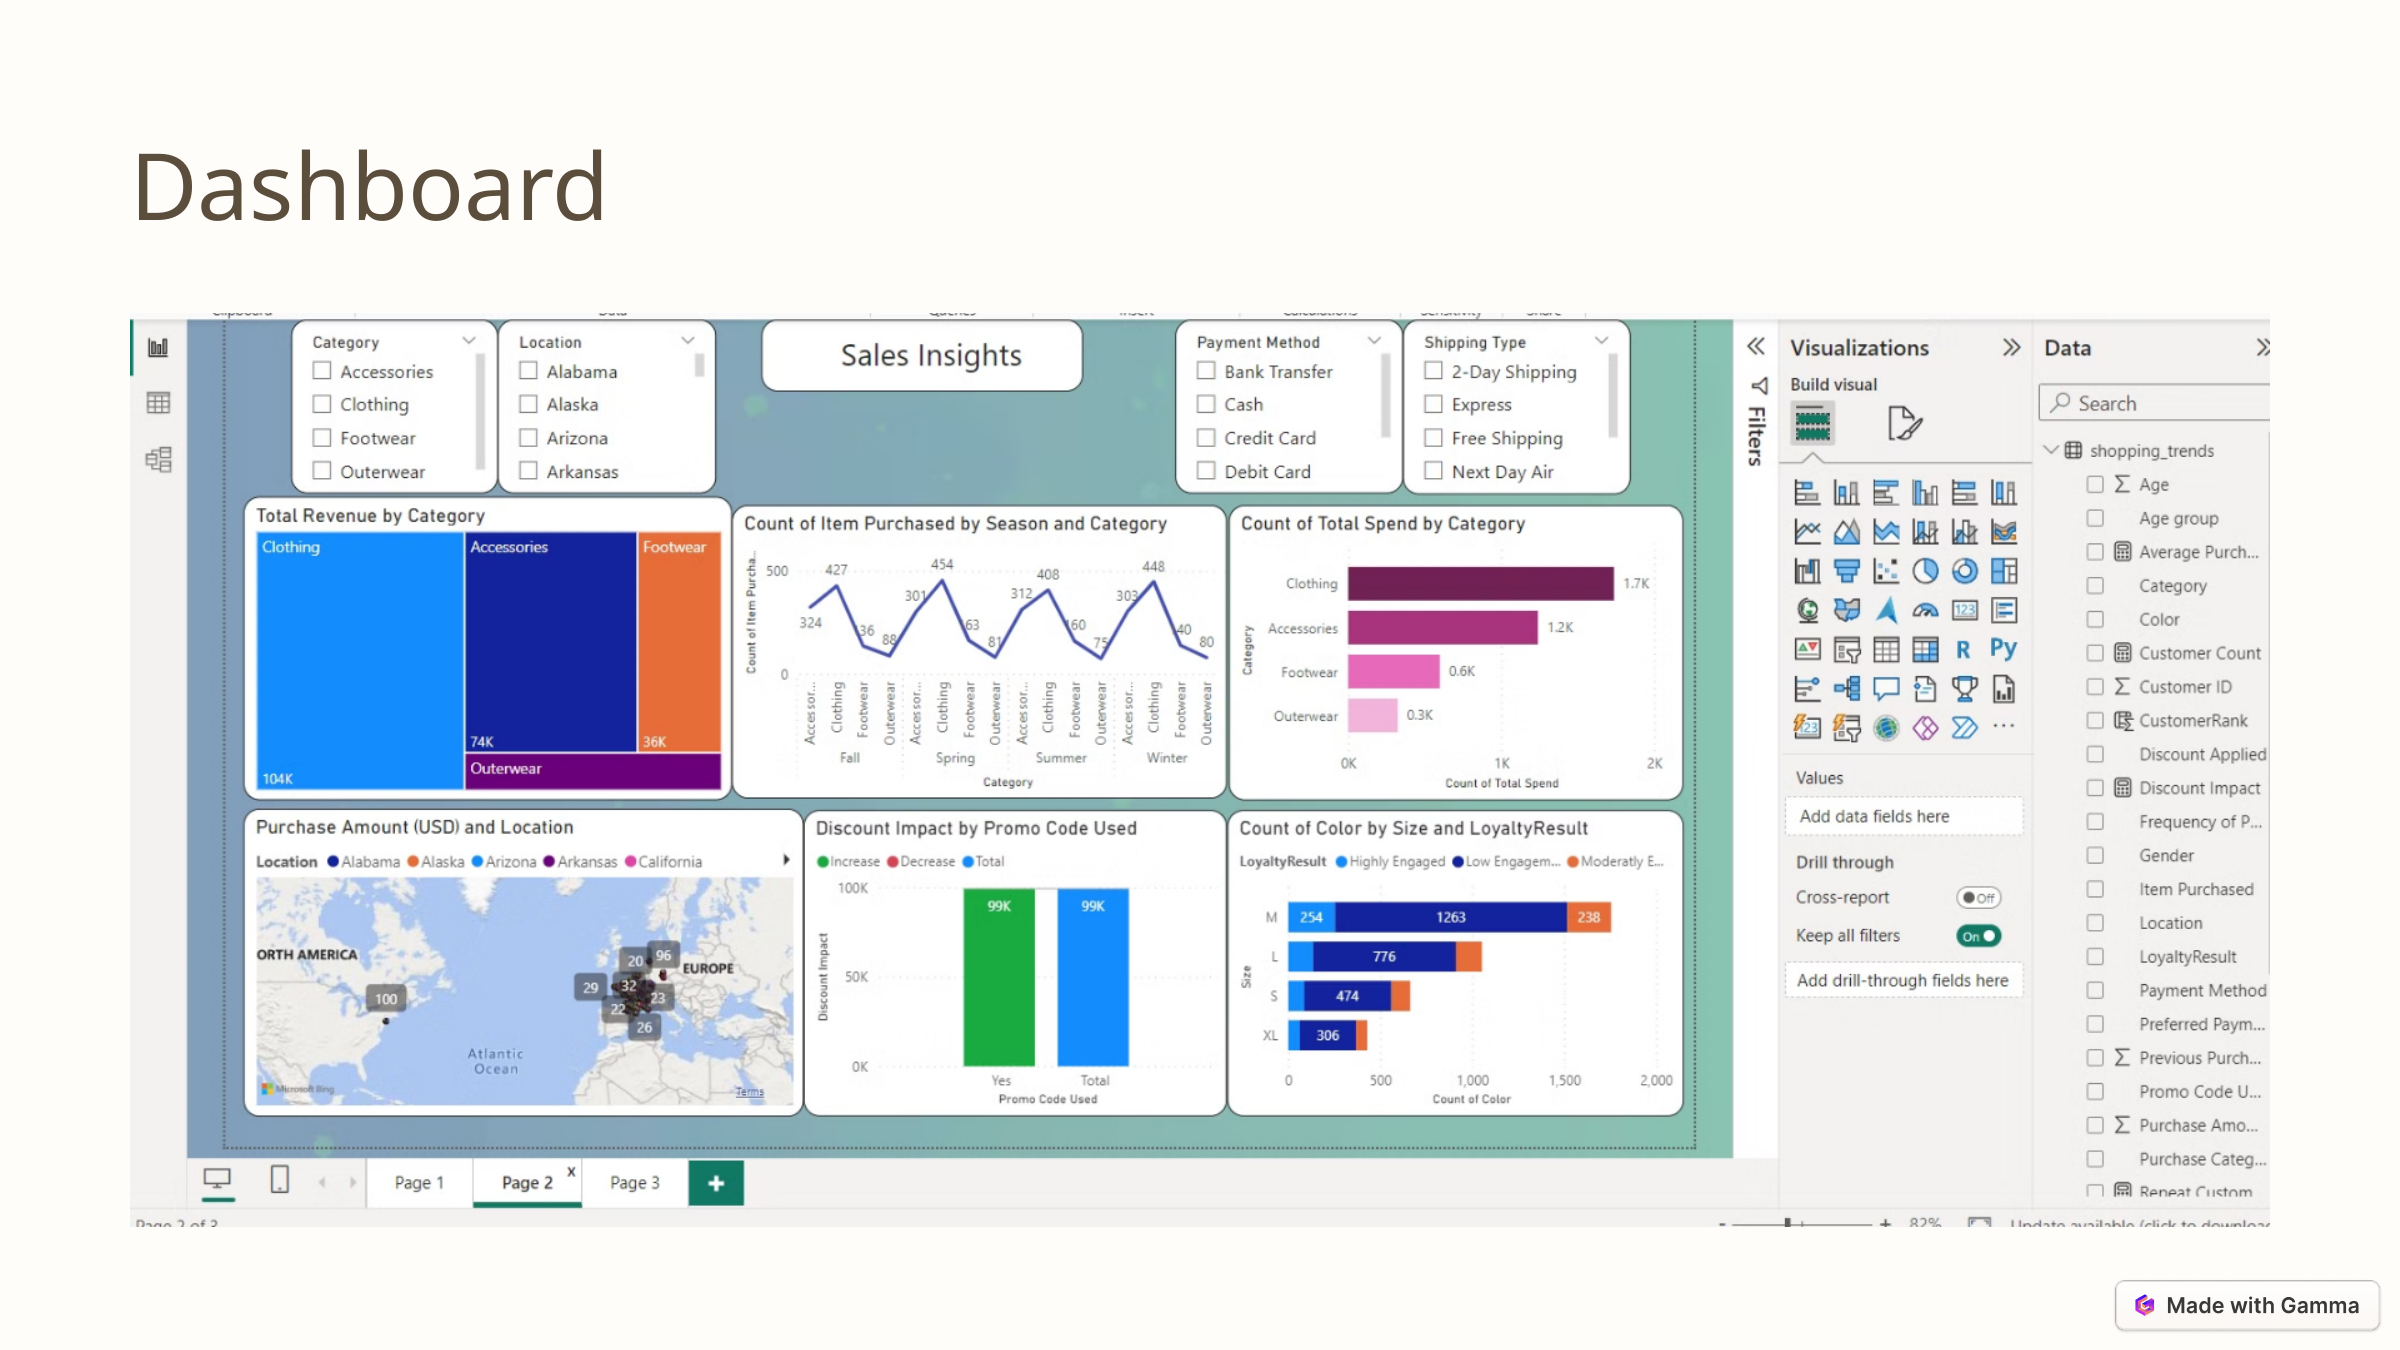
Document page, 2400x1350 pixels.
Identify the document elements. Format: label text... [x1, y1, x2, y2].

picture [130, 313, 2270, 1227]
picture [2106, 1271, 2389, 1339]
text_box Dashboard [130, 123, 1061, 240]
